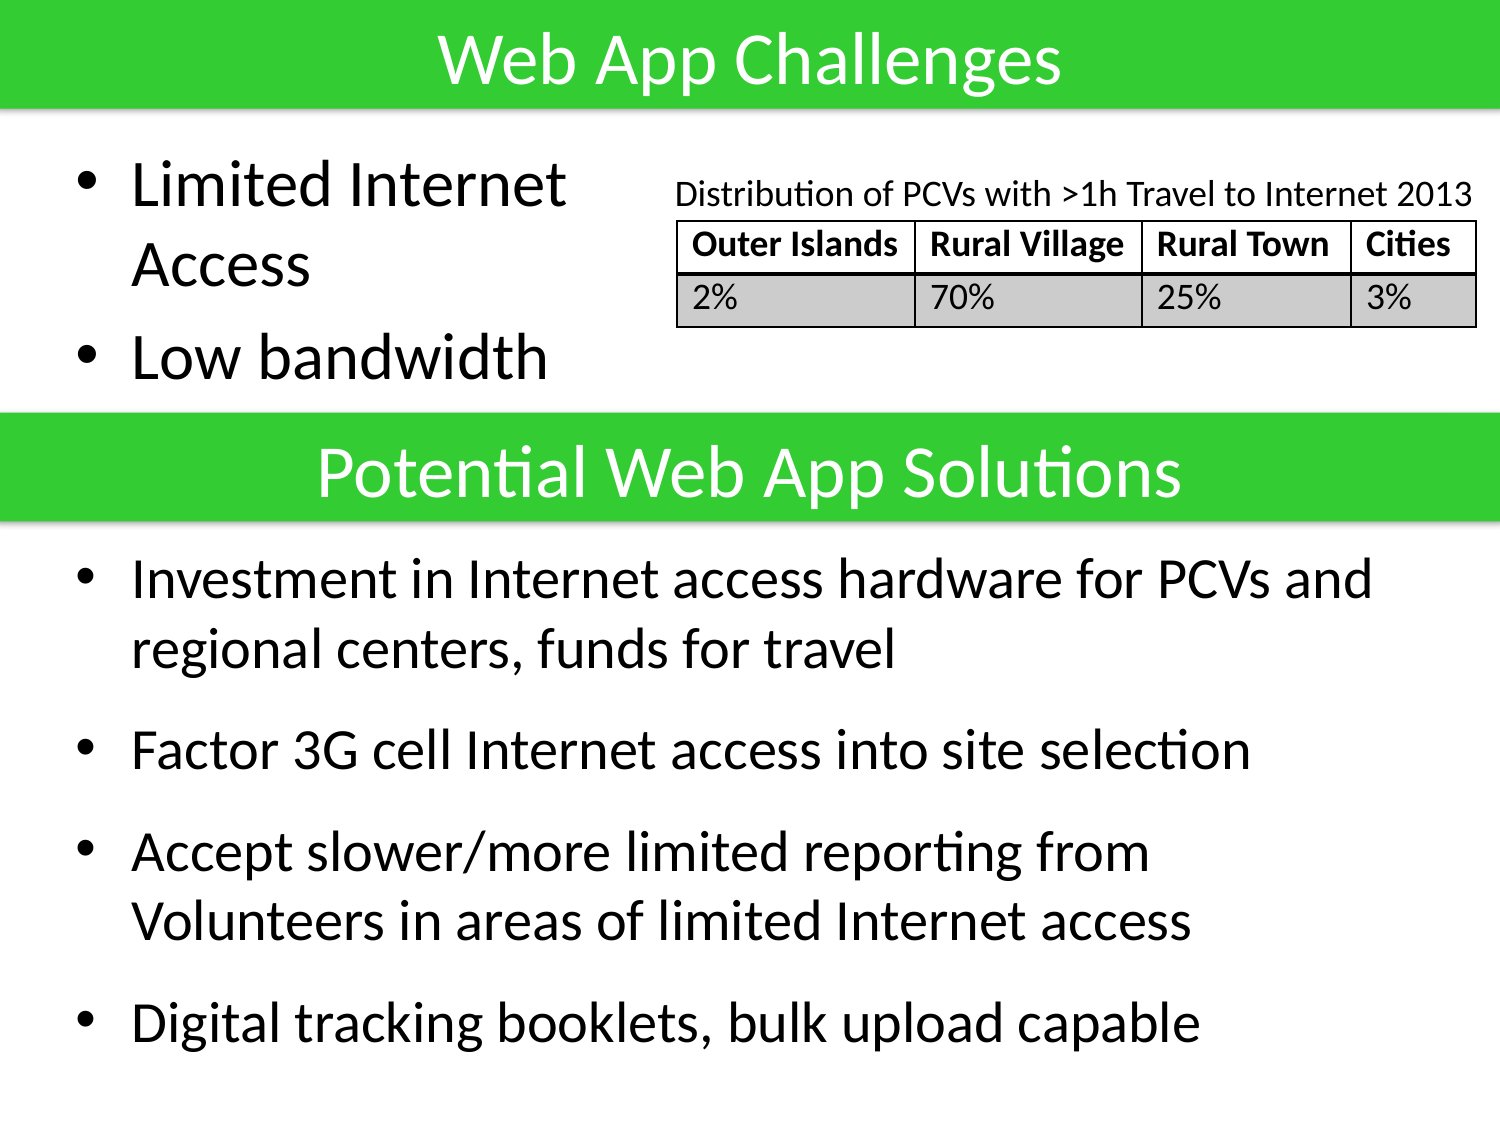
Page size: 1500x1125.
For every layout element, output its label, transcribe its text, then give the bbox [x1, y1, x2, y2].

table_cell 70% [916, 276, 1141, 326]
table_header Rural Town [1143, 222, 1350, 272]
table_header Rural Village [916, 222, 1141, 272]
text_box Potential Web App Solutions [0, 409, 1500, 525]
table_cell 25% [1143, 276, 1350, 326]
table_header Cities [1352, 222, 1475, 272]
text_box Distribution of PCVs with >1h Travel to Internet 2013 [659, 162, 1500, 222]
table_cell 2% [678, 276, 914, 326]
text_box Web App Challenges [0, 0, 1500, 112]
text_box Limited Internet Access Low bandwidth [60, 131, 679, 408]
table_header Outer Islands [678, 222, 914, 272]
list Investment in Internet access hardware for PCVs and regional centers, funds for travel Factor 3G cell Internet access into site selection Accept slower/more limited reporting from Volunteers in areas of limited Internet access Digital tracking booklets, bulk upload capable [60, 532, 1411, 1096]
table_cell 3% [1352, 276, 1475, 326]
